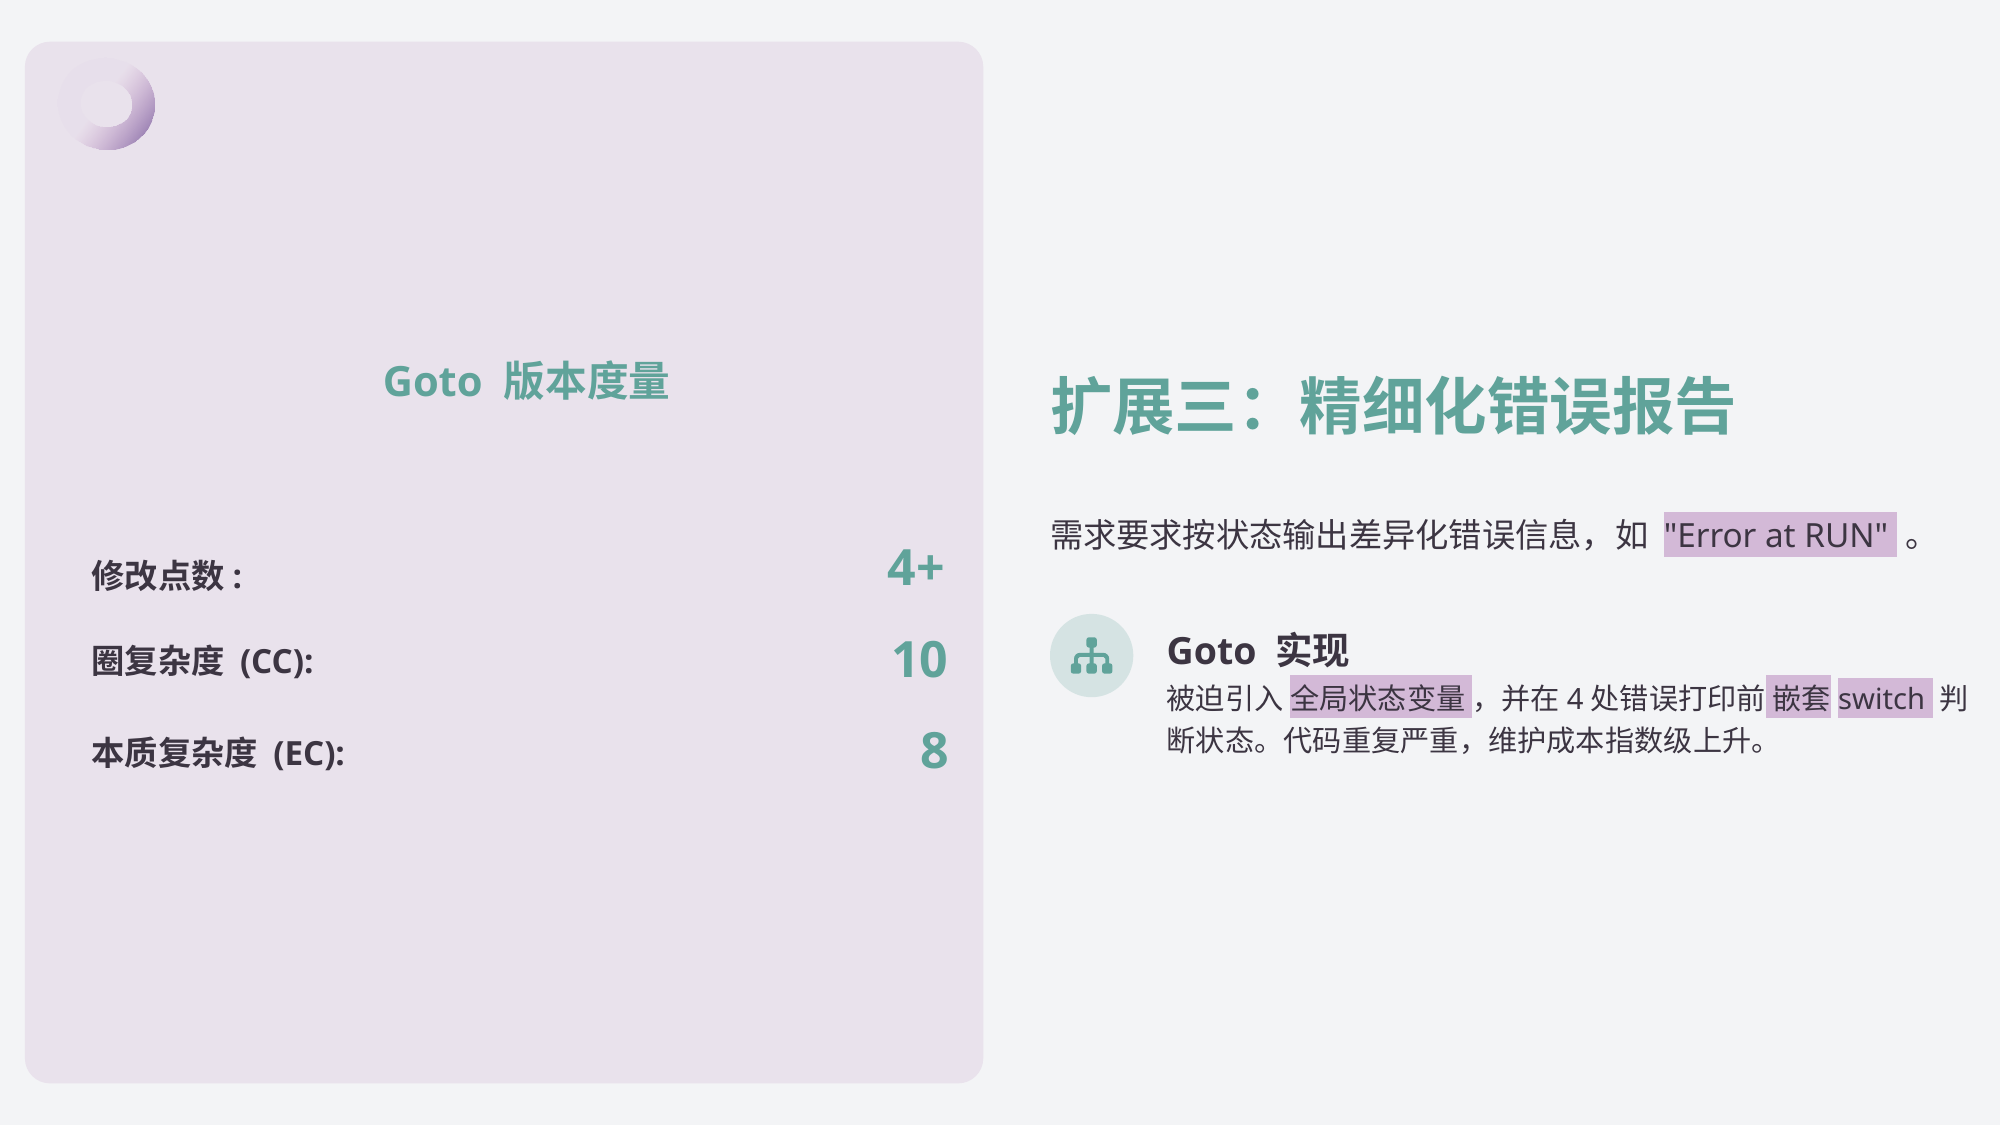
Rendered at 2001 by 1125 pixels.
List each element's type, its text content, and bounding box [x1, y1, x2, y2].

text_box 扩展三：精细化错误报告 [1049, 366, 1990, 442]
text_box Goto 实现 [1166, 613, 1978, 673]
text_box 圈复杂度 (CC): [91, 629, 330, 680]
text_box 本质复杂度 (EC): [91, 720, 361, 771]
text_box [1070, 637, 1113, 674]
text_box 10 [890, 620, 975, 688]
text_box [91, 537, 286, 588]
text_box [890, 529, 975, 596]
text_box 需求要求按状态输出差异化错误信息，如 "Error at RUN" 。 [1050, 474, 1975, 582]
text_box 被迫引入 全局状态变量 ，并在4处错误打印前 嵌套switch 判断状态。代码重复严重，维护成本指数级上升。 [1166, 672, 1973, 758]
text_box 修改点数: [91, 588, 252, 594]
text_box [1050, 613, 1134, 698]
text_box Goto 版本度量 [382, 345, 679, 405]
text_box 8 [920, 712, 975, 780]
text_box [24, 41, 984, 1084]
